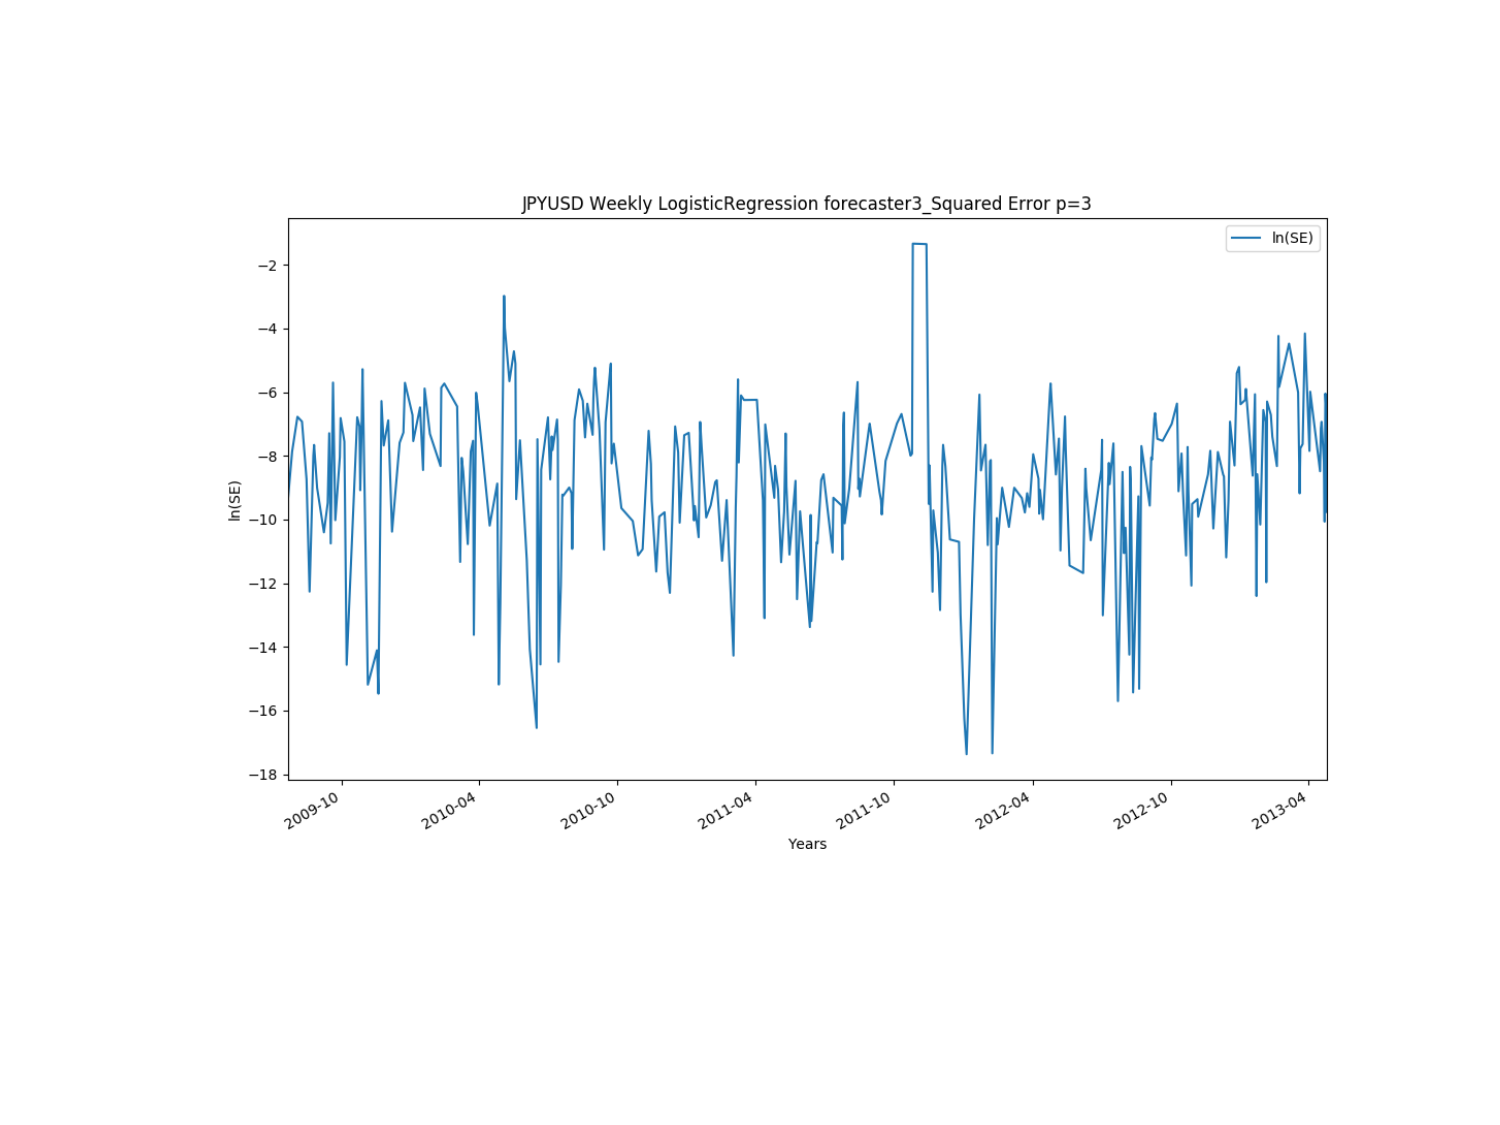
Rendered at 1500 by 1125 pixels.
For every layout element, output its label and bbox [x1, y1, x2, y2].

picture [119, 119, 1461, 946]
